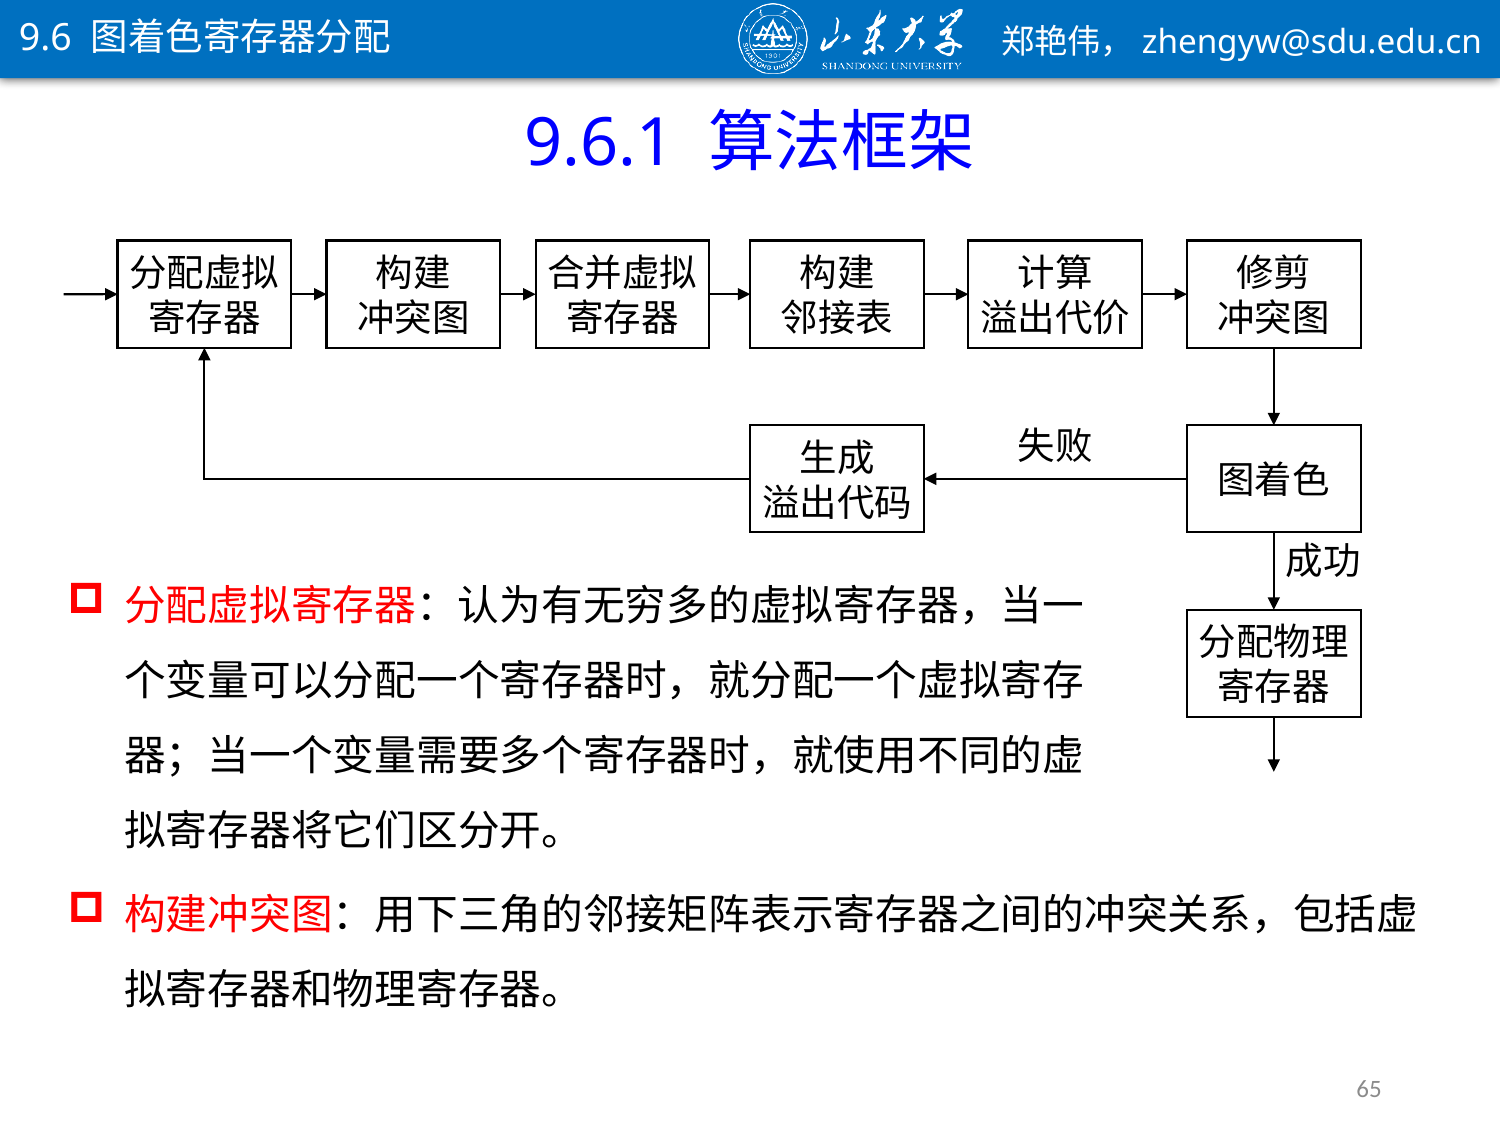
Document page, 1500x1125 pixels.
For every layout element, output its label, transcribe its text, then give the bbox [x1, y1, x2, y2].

text_box 修剪 冲突图 [1187, 240, 1361, 348]
text_box 失败 [1002, 414, 1108, 475]
text_box 9.6 图着色寄存器分配 [4, 5, 406, 66]
slide_number 65 [1059, 1057, 1397, 1118]
text_box 计算 溢出代价 [968, 240, 1142, 348]
text_box 分配虚拟寄存器：认为有无穷多的虚拟寄存器，当一个变量可以分配一个寄存器时，就分配一个虚拟寄存器；当一个变量需要多个寄存器时，就使用不同的虚拟寄存器将它们区分开。 [53, 545, 1123, 855]
text_box 分配物理 寄存器 [1187, 609, 1361, 717]
text_box 成功 [1270, 529, 1376, 590]
text_box 构建 冲突图 [326, 240, 501, 347]
picture [738, 3, 963, 74]
text_box 9.6.1 算法框架 [0, 91, 1500, 187]
text_box 图着色 [1187, 425, 1361, 533]
text_box 构建冲突图：用下三角的邻接矩阵表示寄存器之间的冲突关系，包括虚拟寄存器和物理寄存器。 [53, 855, 1459, 1020]
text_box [204, 347, 751, 479]
text_box 构建 邻接表 [750, 240, 924, 348]
text_box 合并虚拟 寄存器 [535, 240, 710, 347]
text_box 分配虚拟 寄存器 [117, 240, 292, 348]
text_box 生成 溢出代码 [750, 425, 924, 533]
